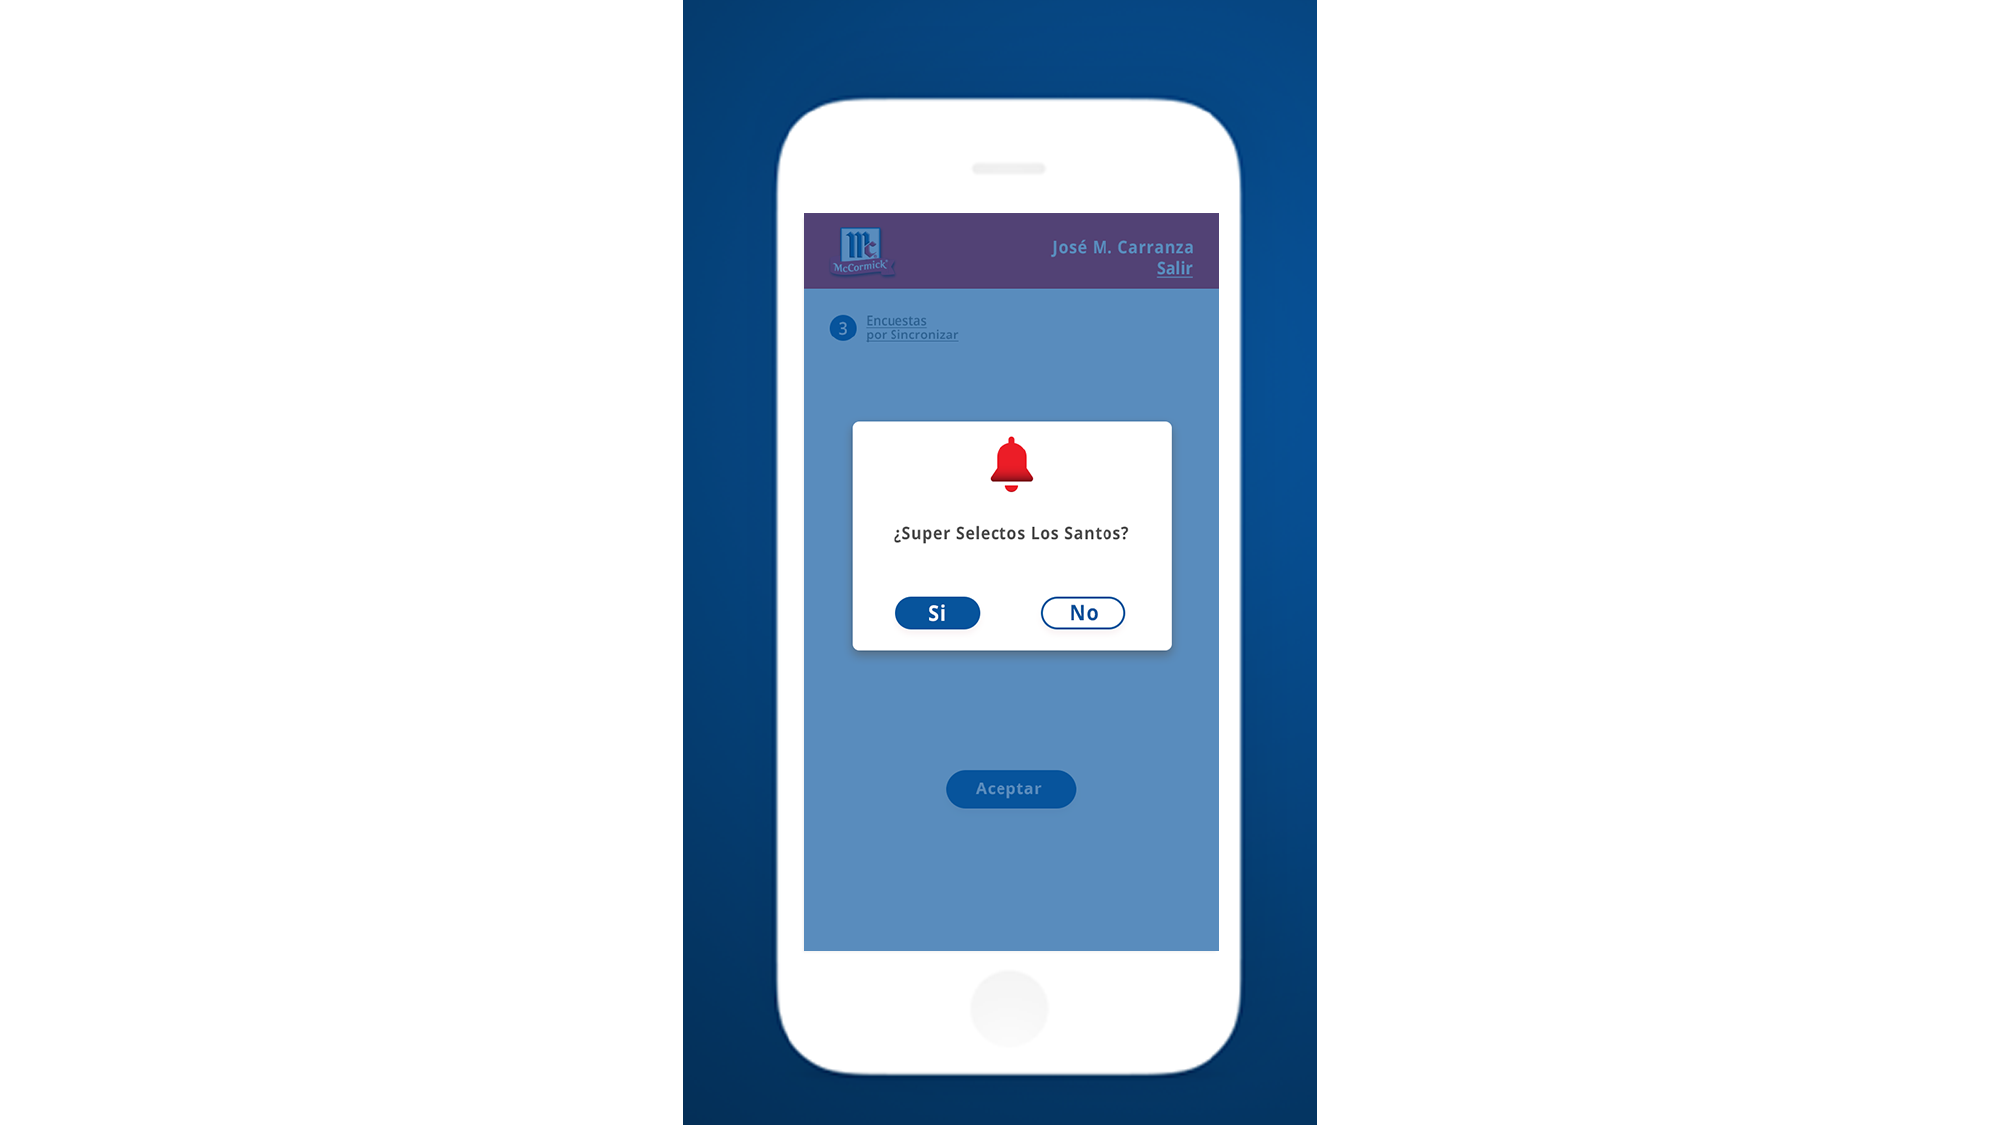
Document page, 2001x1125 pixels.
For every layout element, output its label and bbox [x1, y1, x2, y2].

list [682, 0, 1317, 1125]
